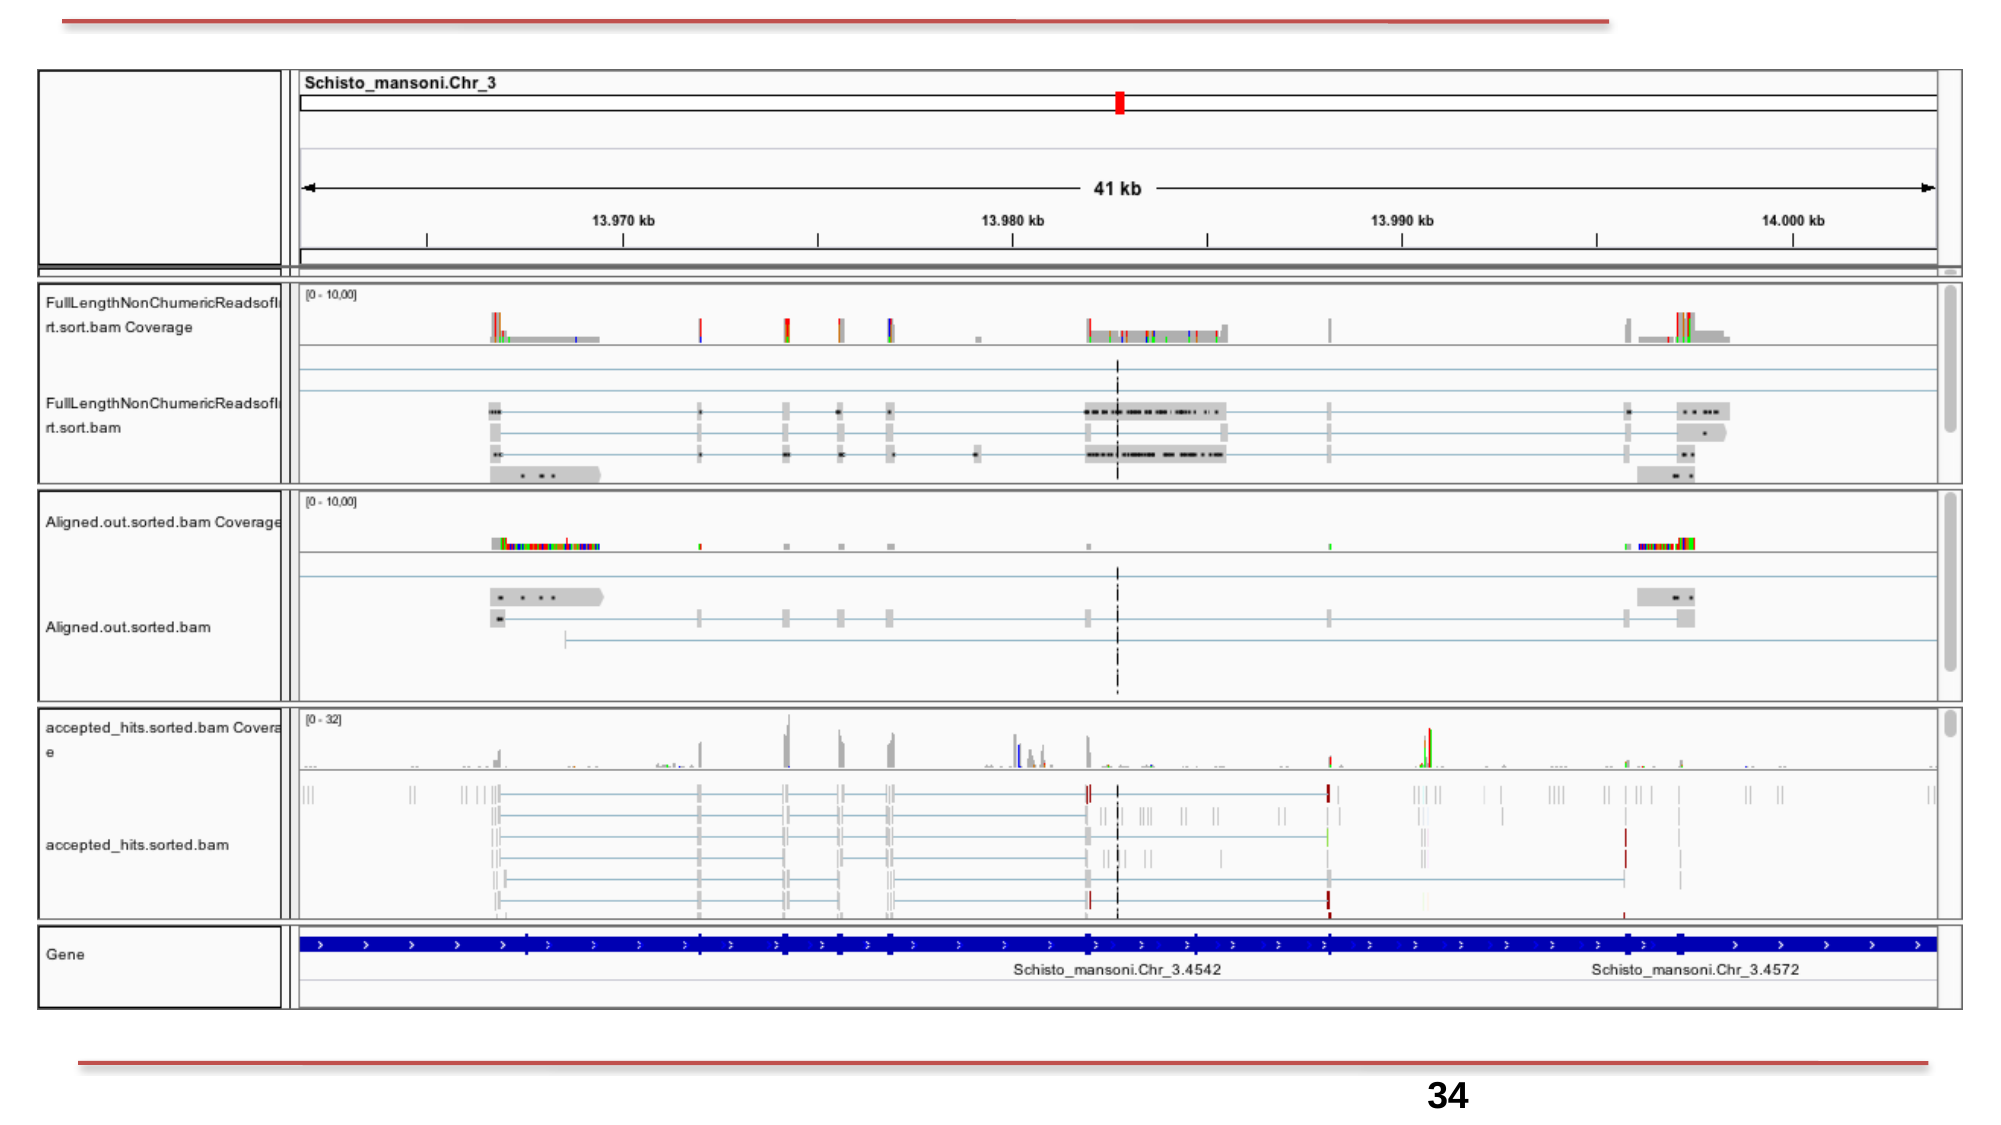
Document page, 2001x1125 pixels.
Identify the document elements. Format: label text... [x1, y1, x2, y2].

slide_number 34 [1412, 1063, 1863, 1124]
picture [37, 69, 1963, 1010]
